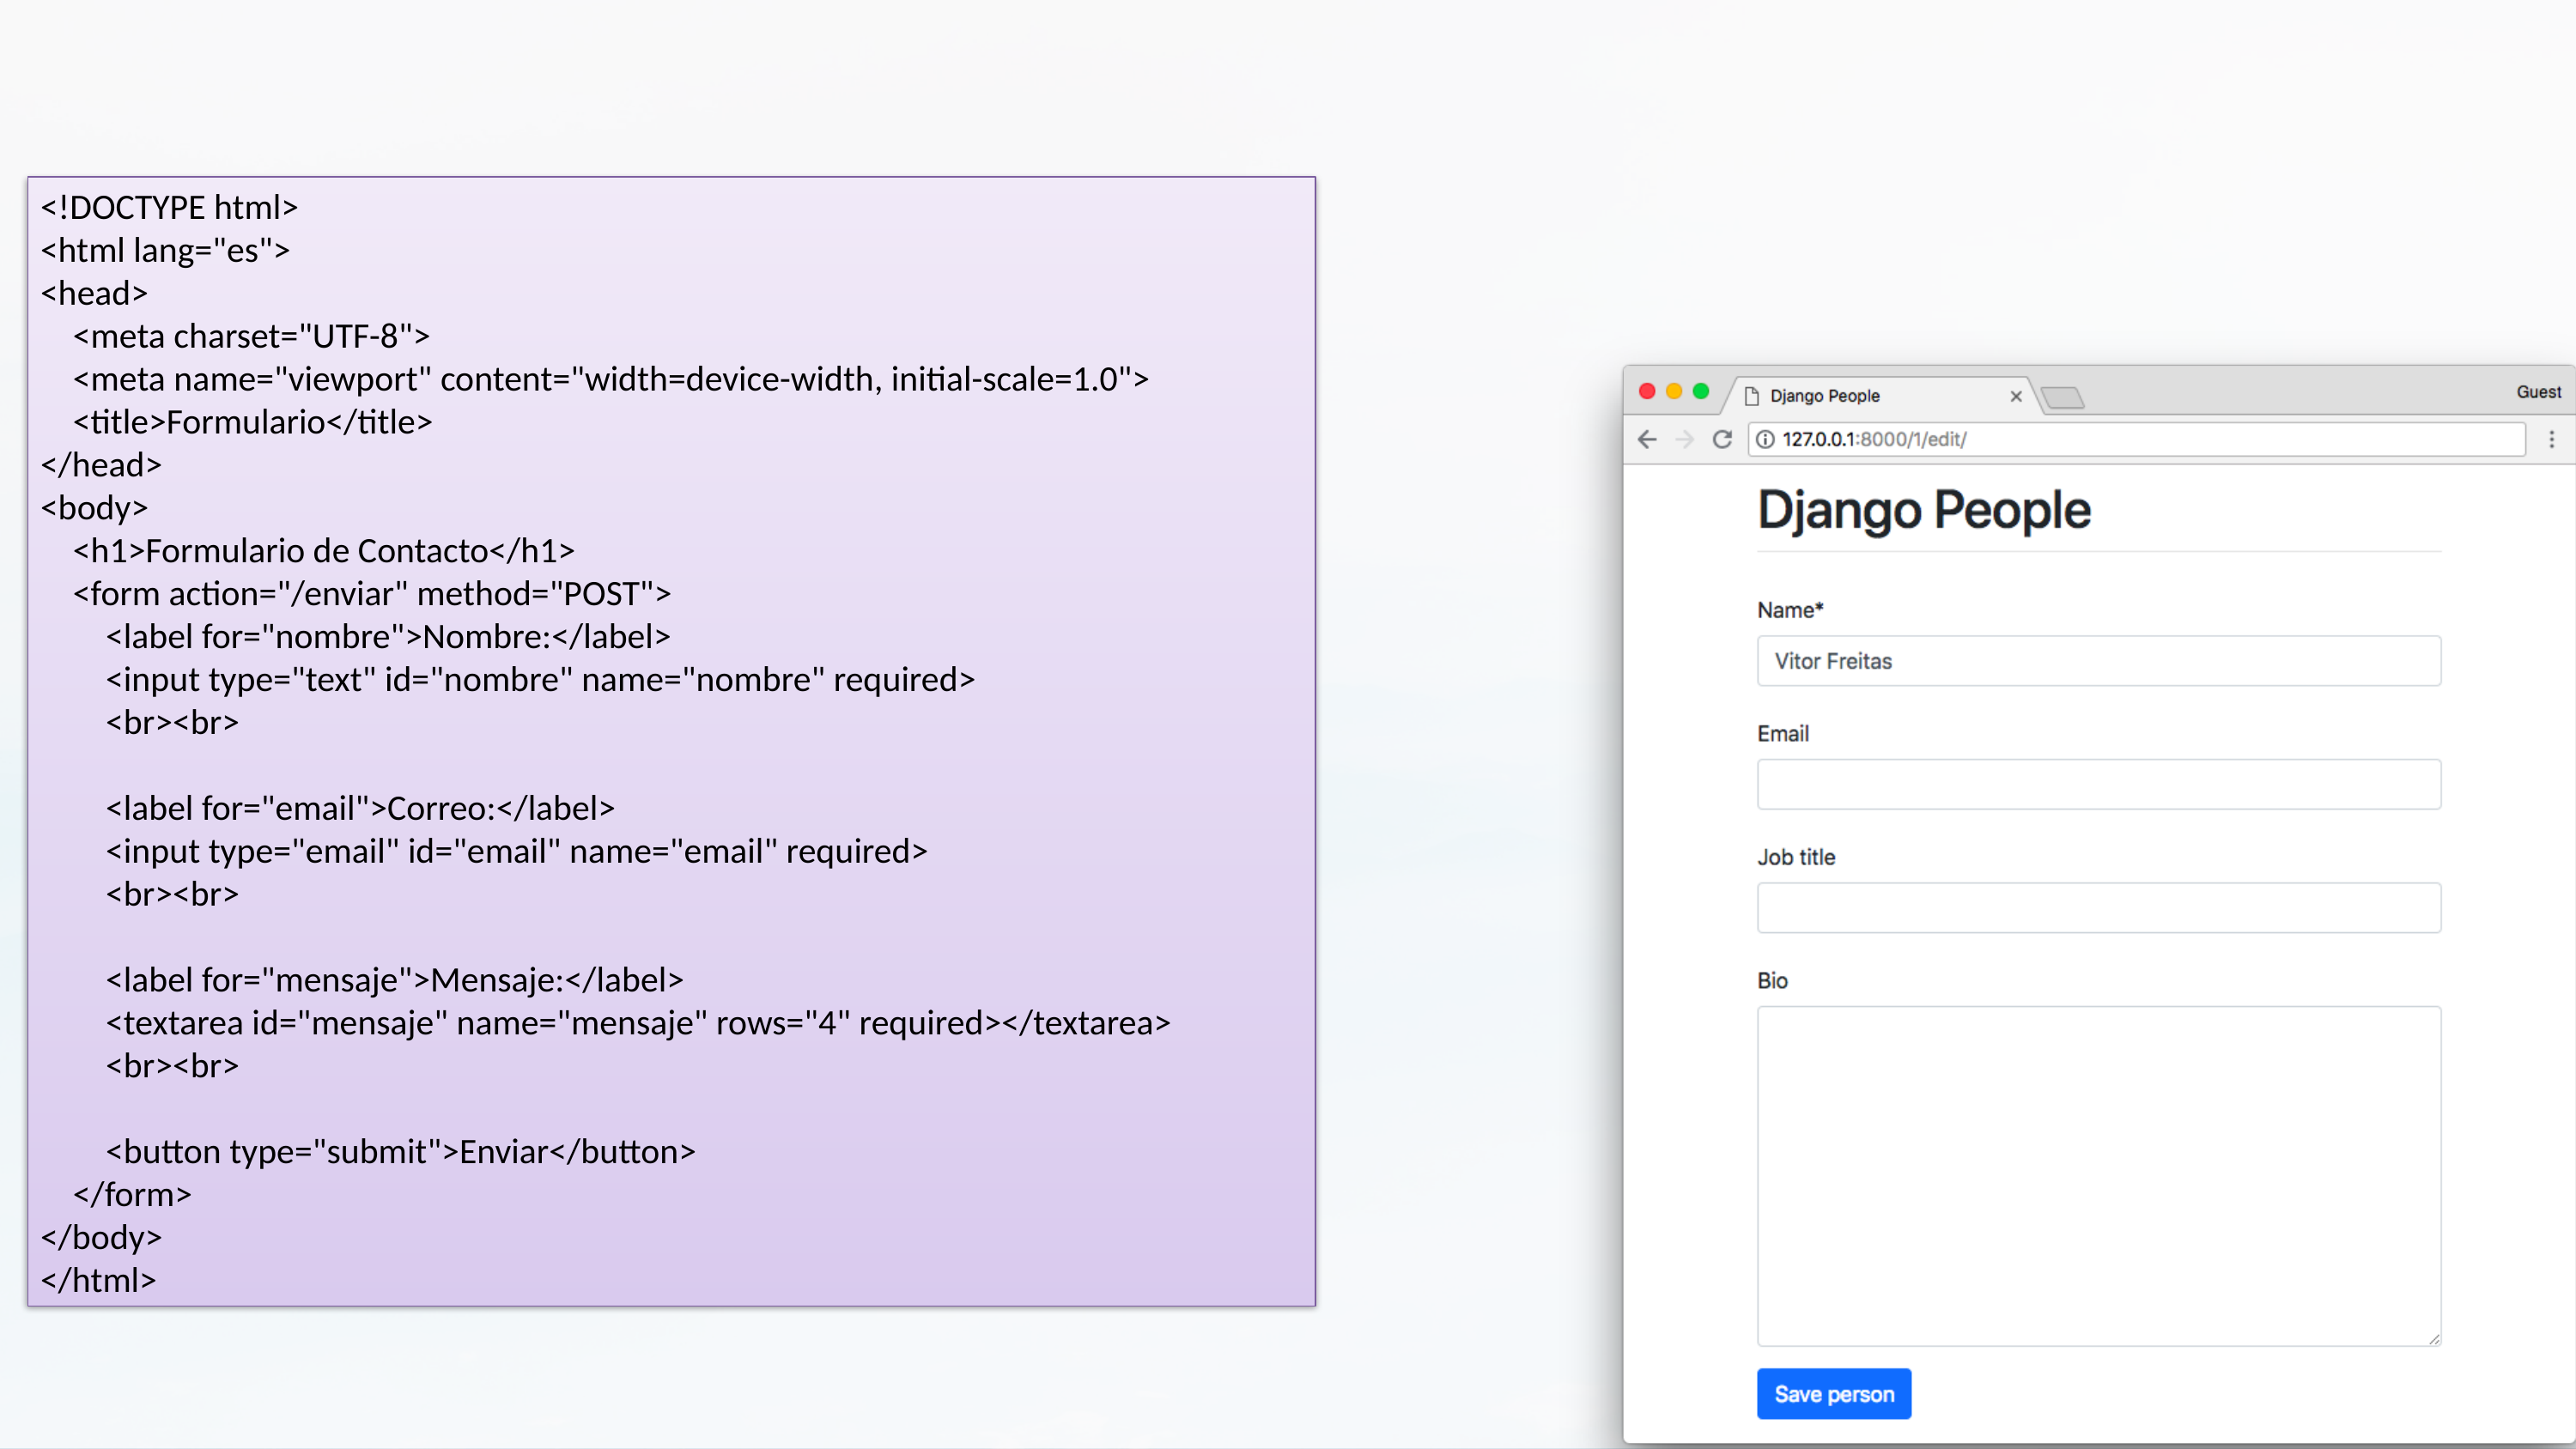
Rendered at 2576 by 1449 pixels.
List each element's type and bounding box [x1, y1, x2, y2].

text_box [0, 0, 2576, 1449]
picture [1547, 323, 2576, 1449]
